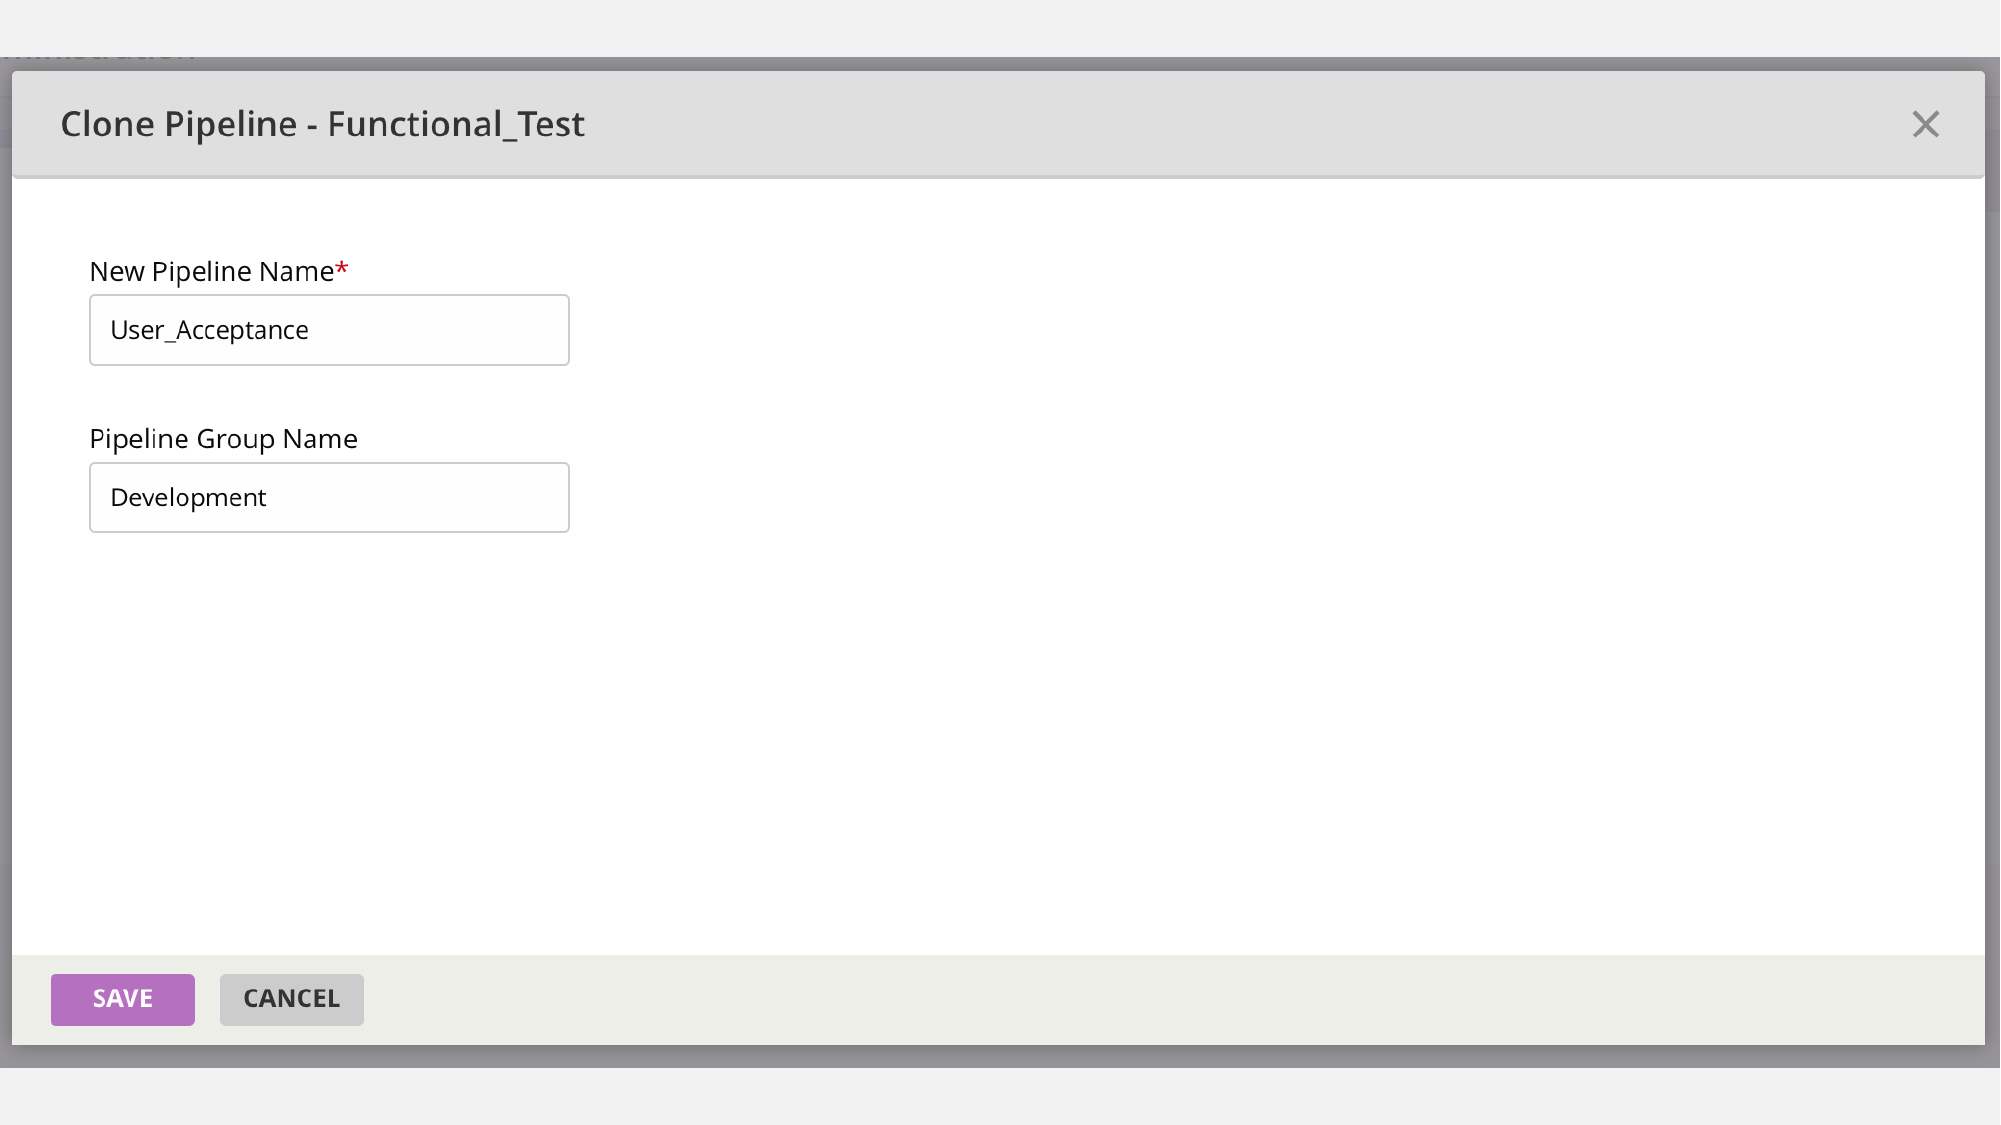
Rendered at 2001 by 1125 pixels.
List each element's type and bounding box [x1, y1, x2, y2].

picture [0, 57, 2000, 1068]
